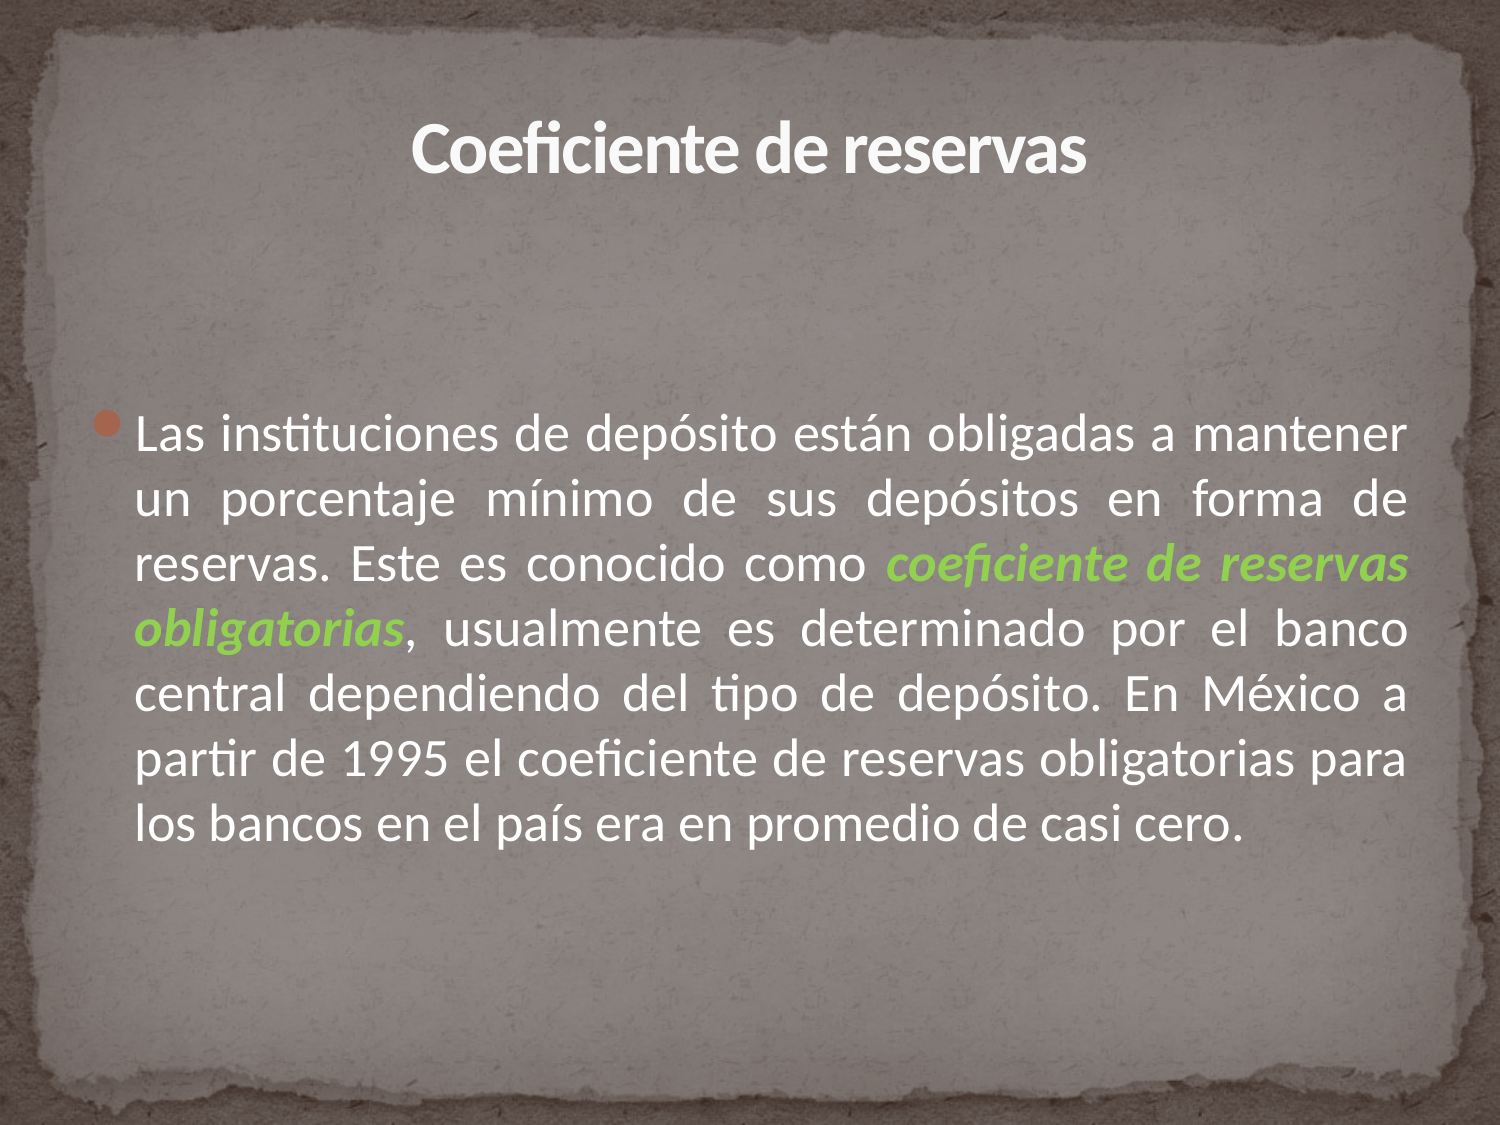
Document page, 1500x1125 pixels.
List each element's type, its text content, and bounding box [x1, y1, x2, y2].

list Las instituciones de depósito están obligadas a mantener un porcentaje mínimo de sus depósitos en forma de reservas. Este es conocido como coeficiente de reservas obligatorias, usualmente es determinado por el banco central dependiendo del tipo de depósito. En México a partir de 1995 el coeficiente de reservas obligatorias para los bancos en el país era en promedio de casi cero. [75, 249, 1425, 1000]
title Coeficiente de reservas [74, 24, 1425, 197]
